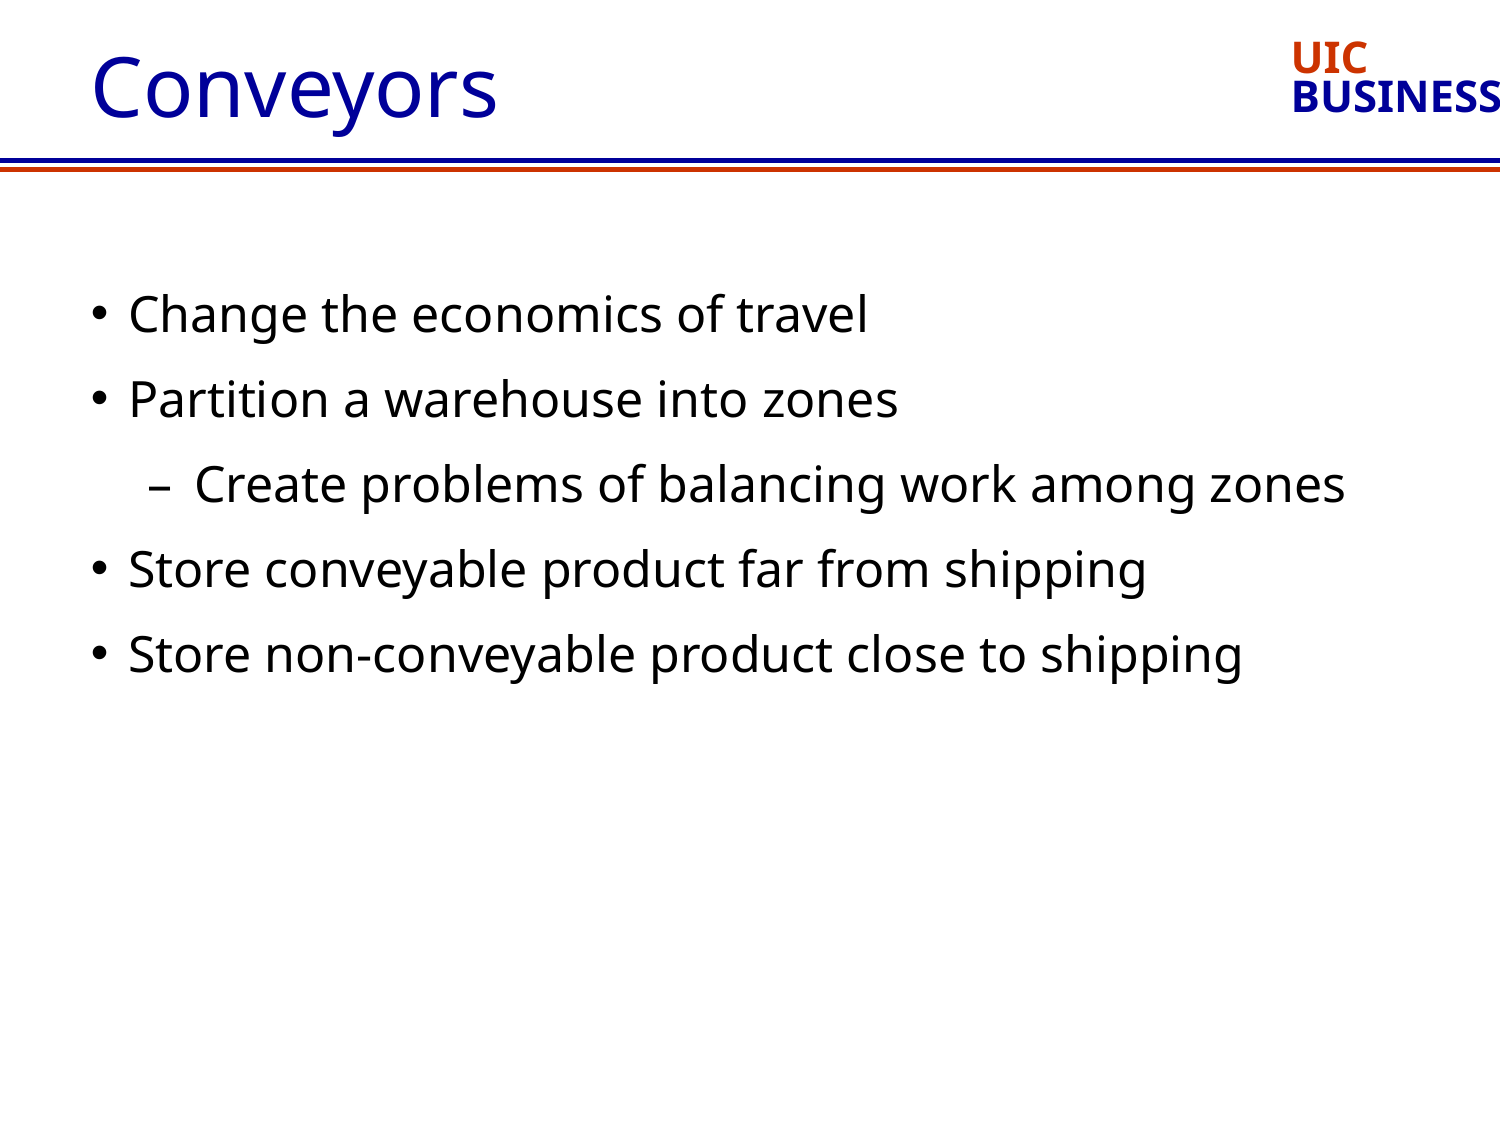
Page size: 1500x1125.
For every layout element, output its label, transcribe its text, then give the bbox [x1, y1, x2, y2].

title Conveyors [75, 19, 1424, 161]
list Change the economics of travel Partition a warehouse into zones Create problems of balancing work among zones Store conveyable product far from shipping Store non-conveyable product close to shipping [75, 275, 1424, 1021]
